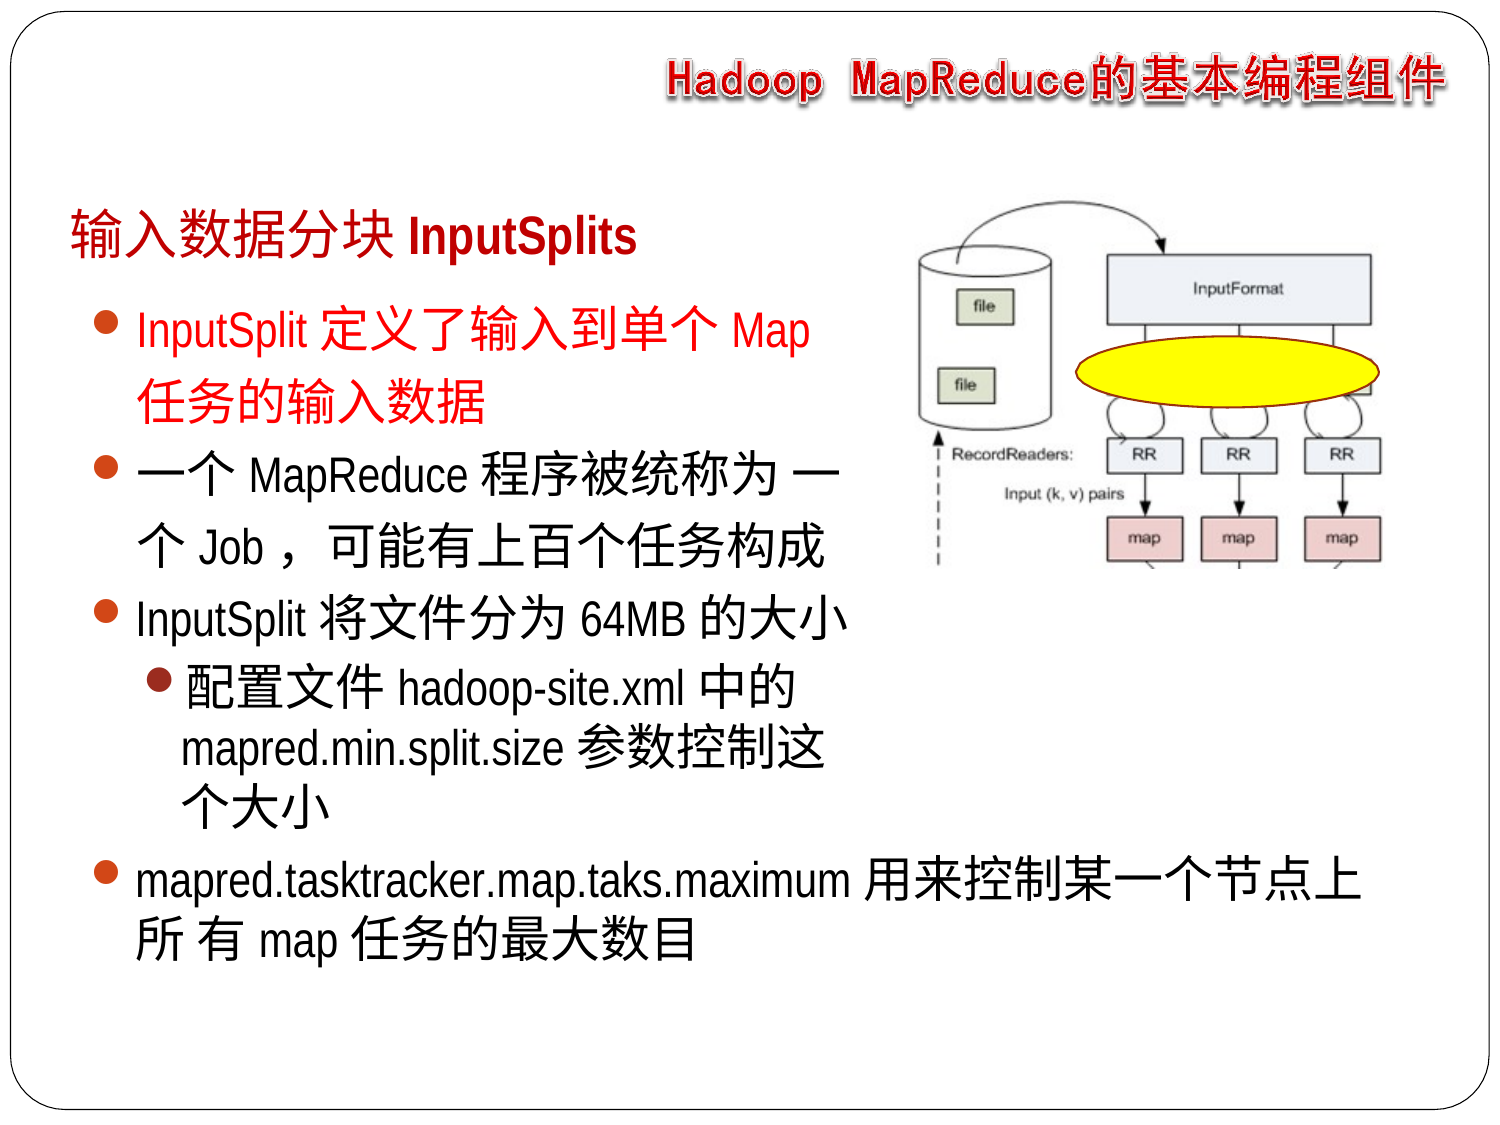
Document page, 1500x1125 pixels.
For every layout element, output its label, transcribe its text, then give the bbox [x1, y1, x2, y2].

text_box [1075, 336, 1379, 408]
text_box [914, 193, 1386, 569]
text_box [630, 25, 1500, 144]
text_box InputSplit定义了输入到单个Map 任务的输入数据 一个MapReduce程序被统称为 一个Job，可能有上百个任务构成 InputSplit将文件分为64MB的大小 配置文件hadoop-site.xml中的mapred.min.split.size参数控制这 个大小 mapred.tasktracker.map.taks.maximum用来控制某一个节点上所 有map任务的最大数目 [88, 297, 1409, 968]
title 输入数据分块InputSplits [58, 109, 1442, 390]
